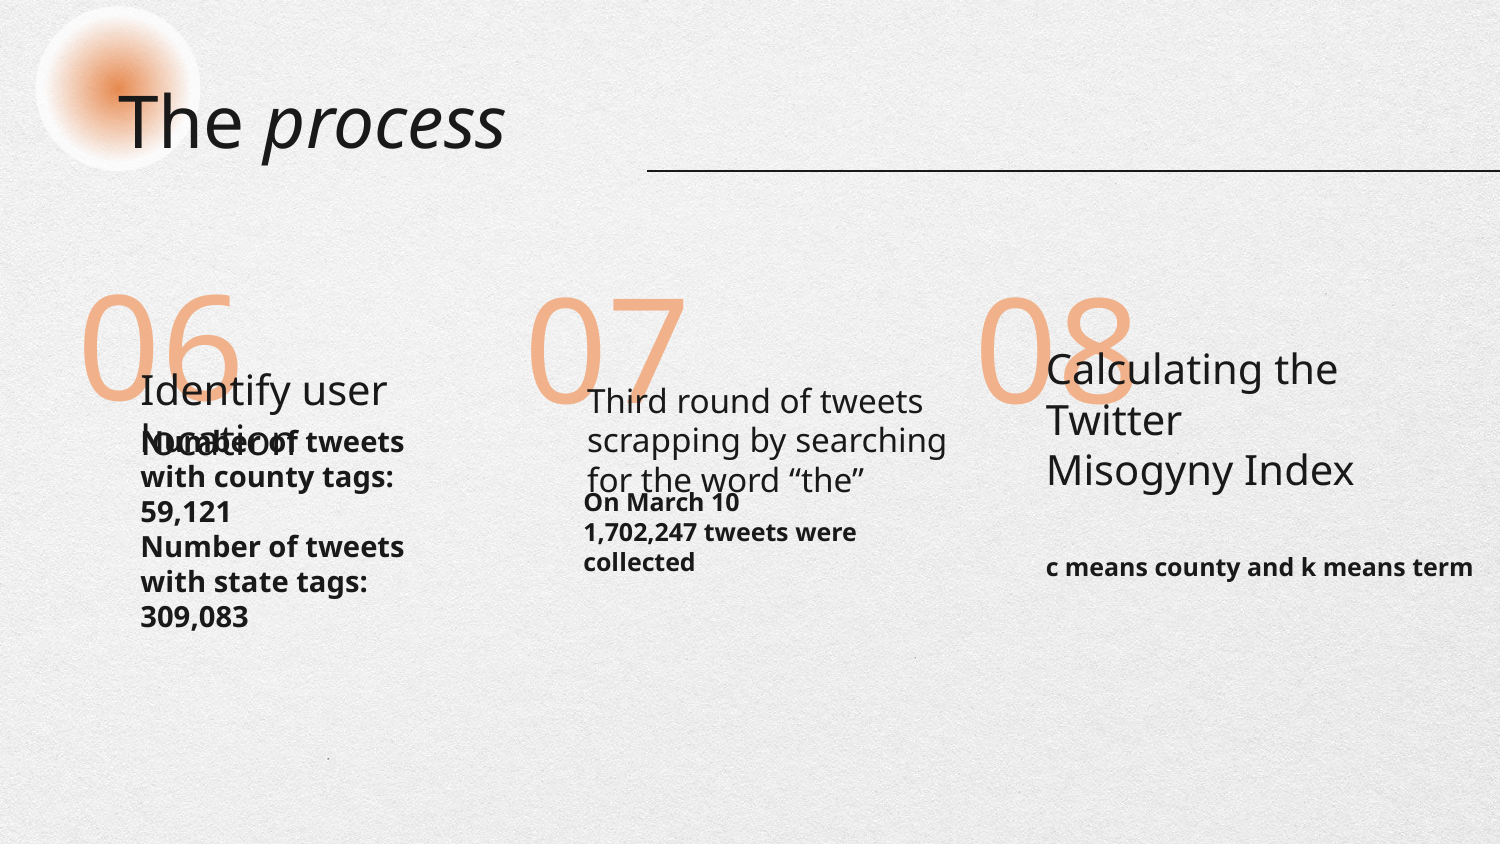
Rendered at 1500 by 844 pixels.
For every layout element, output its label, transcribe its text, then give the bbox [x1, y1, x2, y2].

title Calculating the Twitter Misogyny Index [1045, 375, 1376, 462]
title 08 [974, 296, 1195, 394]
text_box 06 [78, 293, 299, 391]
subtitle On March 10 1,702,247 tweets were collected [583, 475, 975, 588]
title The process [118, 75, 1382, 166]
text_box Identify user location [140, 370, 471, 458]
title 07 [524, 296, 745, 394]
text_box Number of tweets with county tags: 59,121 Number of tweets with state tags: 309,083 [140, 469, 471, 588]
picture [0, 0, 1500, 844]
title Third round of tweets scrapping by searching for the word “the” [587, 373, 950, 475]
